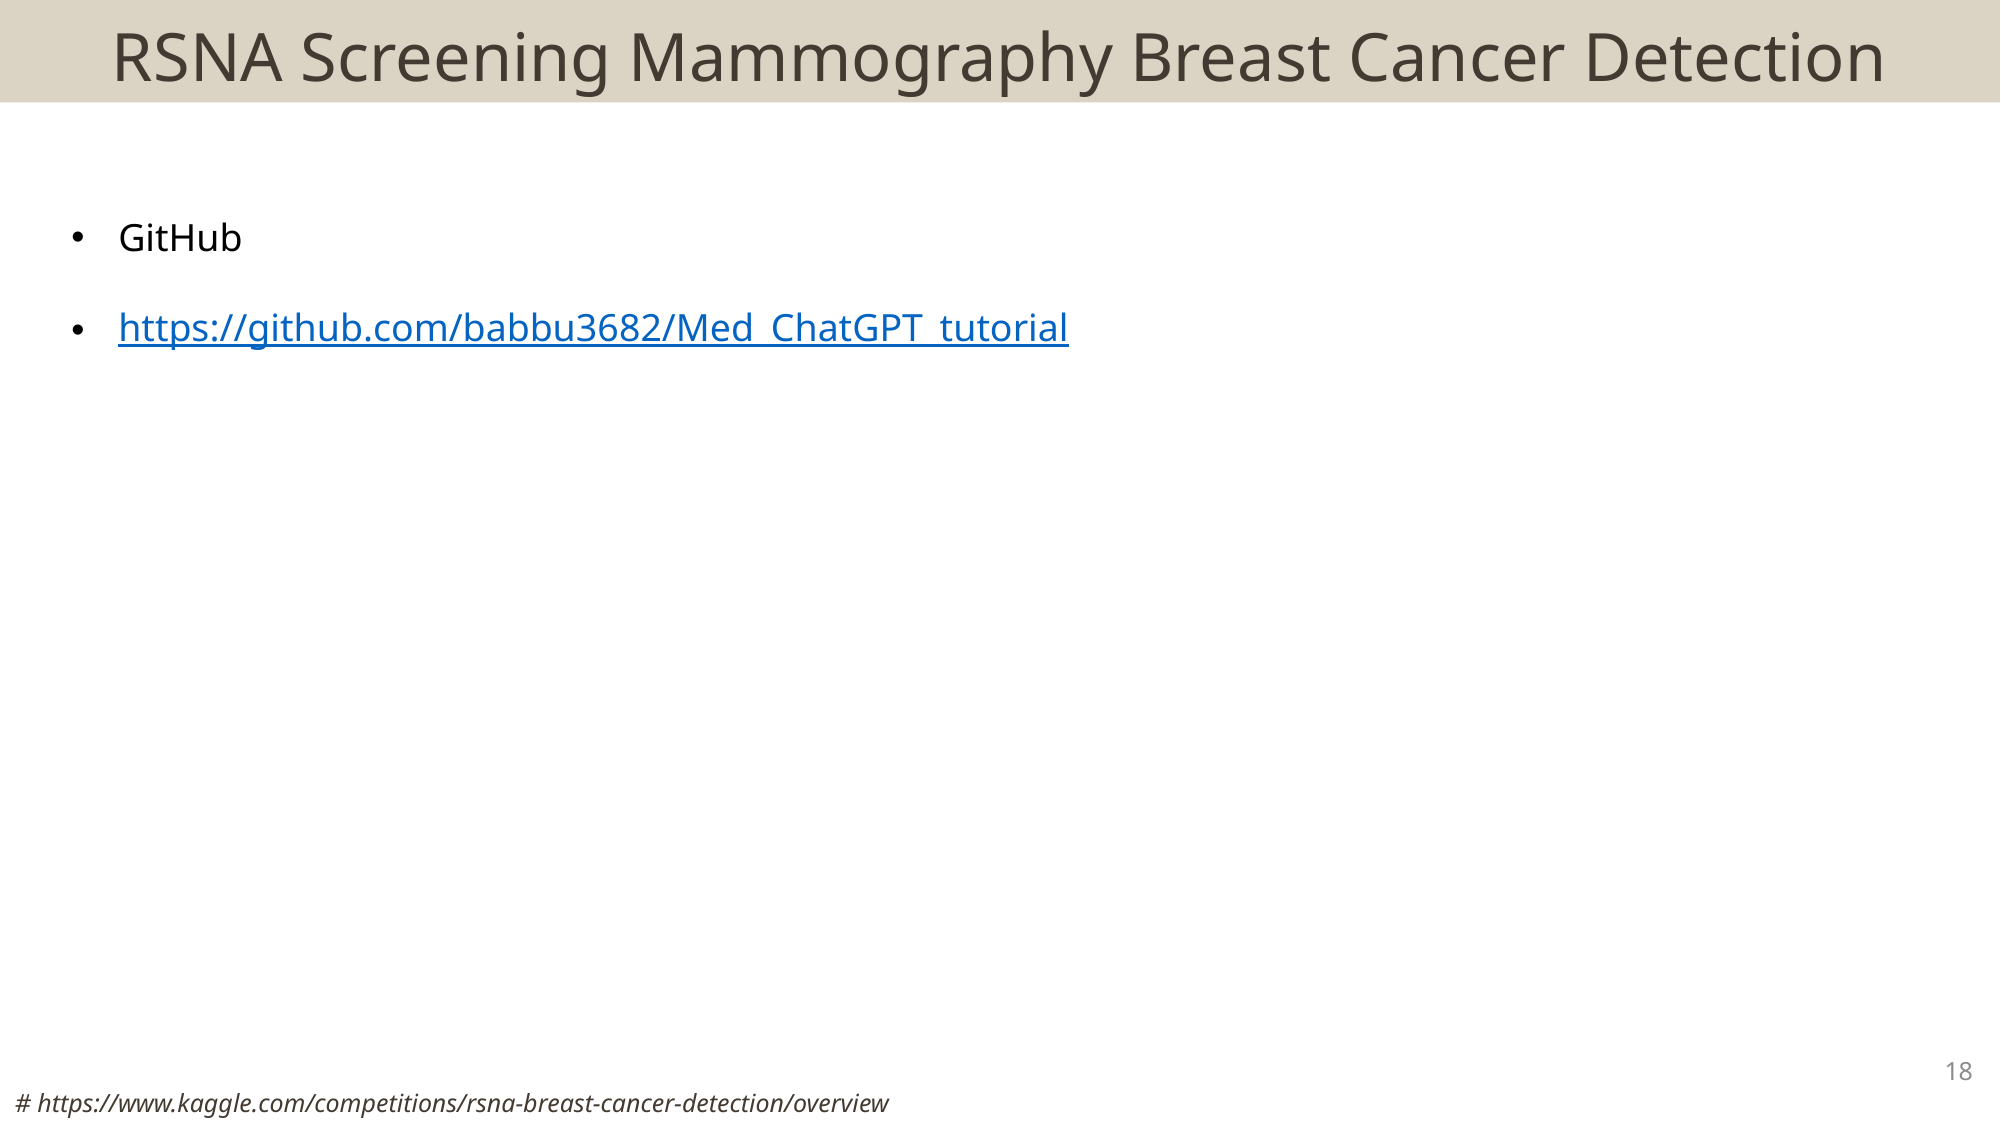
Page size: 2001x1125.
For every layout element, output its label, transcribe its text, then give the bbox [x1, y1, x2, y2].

slide_number 18 [1538, 1042, 1989, 1103]
text_box RSNA Screening Mammography Breast Cancer Detection [0, 0, 2000, 103]
text_box # https://www.kaggle.com/competitions/rsna-breast-cancer-detection/overview [0, 1079, 980, 1125]
text_box GitHub https://github.com/babbu3682/Med_ChatGPT_tutorial [56, 206, 1944, 363]
